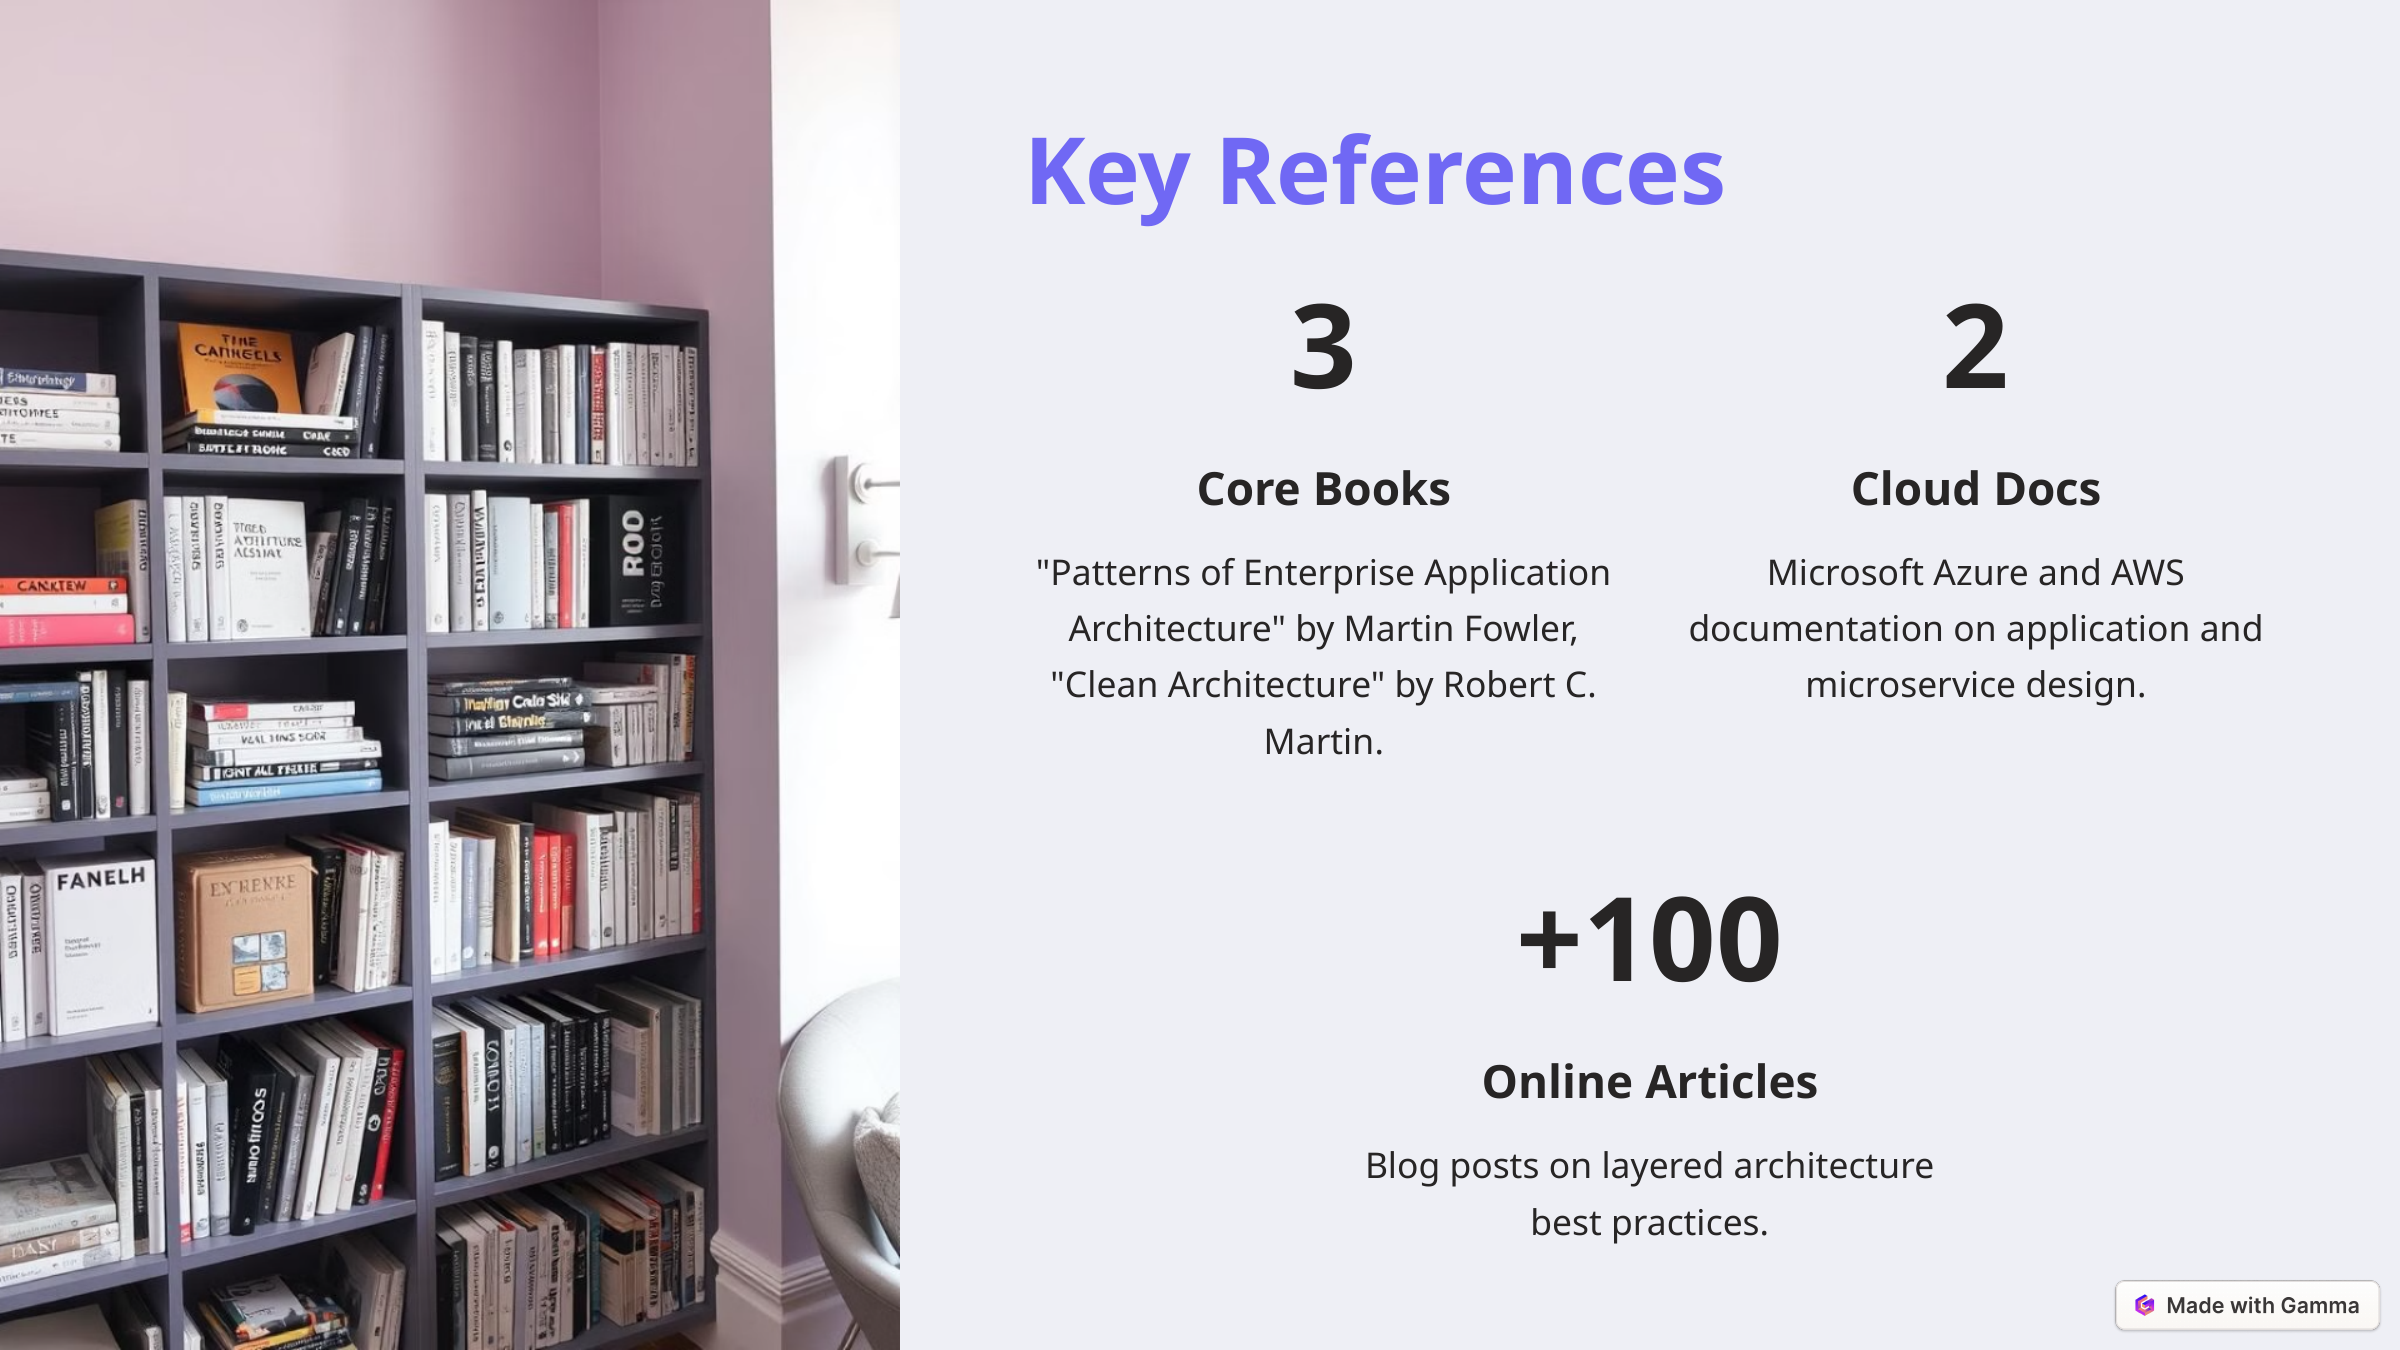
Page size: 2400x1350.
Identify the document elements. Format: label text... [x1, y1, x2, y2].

text_box Blog posts on layered architecture best practices. [1350, 1129, 1950, 1244]
text_box Online Articles [1416, 1049, 1884, 1109]
text_box Microsoft Azure and AWS documentation on application and microservice design. [1676, 536, 2276, 707]
picture [0, 0, 900, 1350]
text_box Core Books [1090, 456, 1558, 515]
text_box "Patterns of Enterprise Application Architecture" by Martin Fowler, "Clean Architecture" by Robert C. Martin. [1024, 536, 1624, 764]
text_box +100 [1350, 888, 1950, 1006]
text_box Key References [1024, 106, 1960, 224]
picture [2106, 1271, 2389, 1339]
text_box 3 [1024, 294, 1624, 412]
text_box Cloud Docs [1742, 456, 2210, 515]
text_box 2 [1676, 294, 2276, 412]
